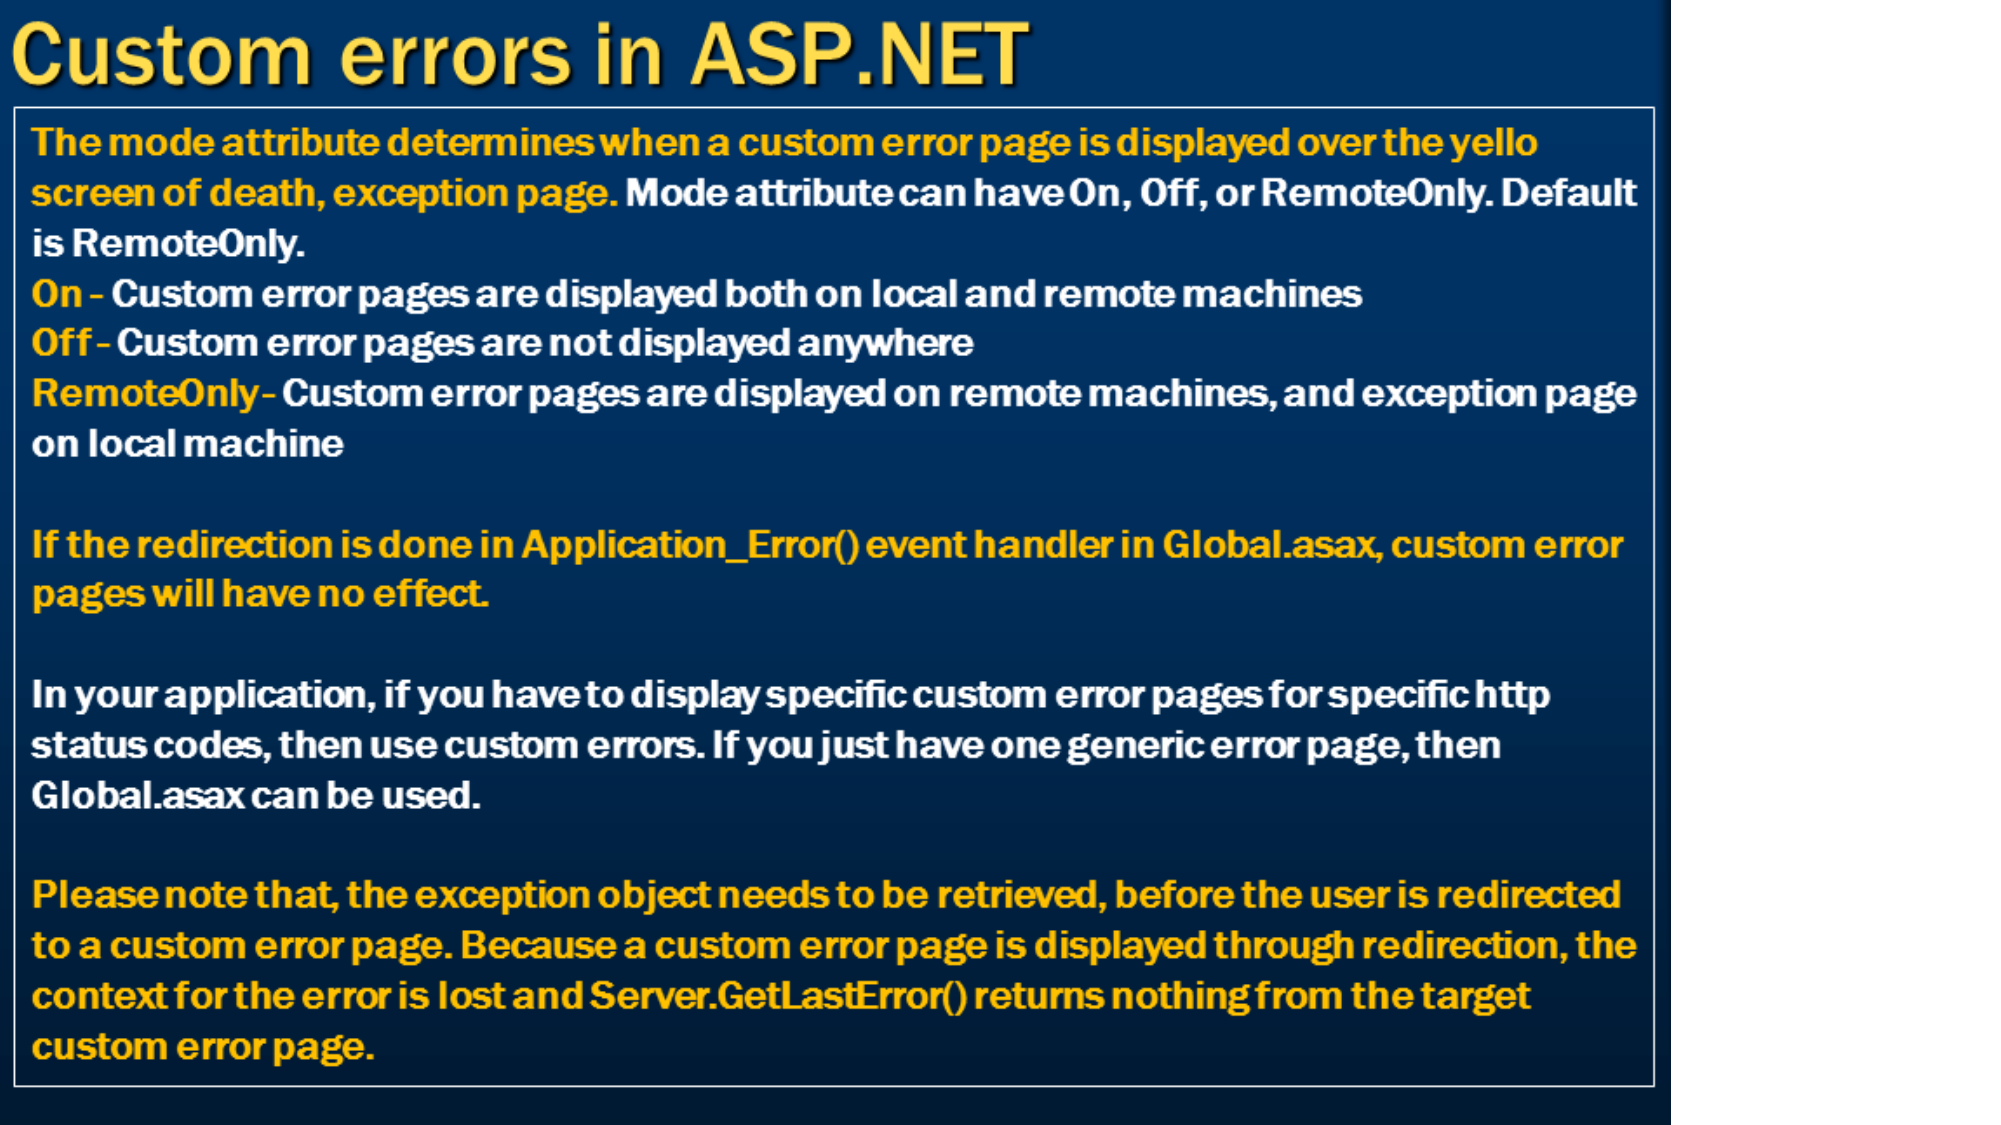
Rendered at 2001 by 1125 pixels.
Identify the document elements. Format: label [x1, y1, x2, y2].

list [0, 0, 1671, 1125]
